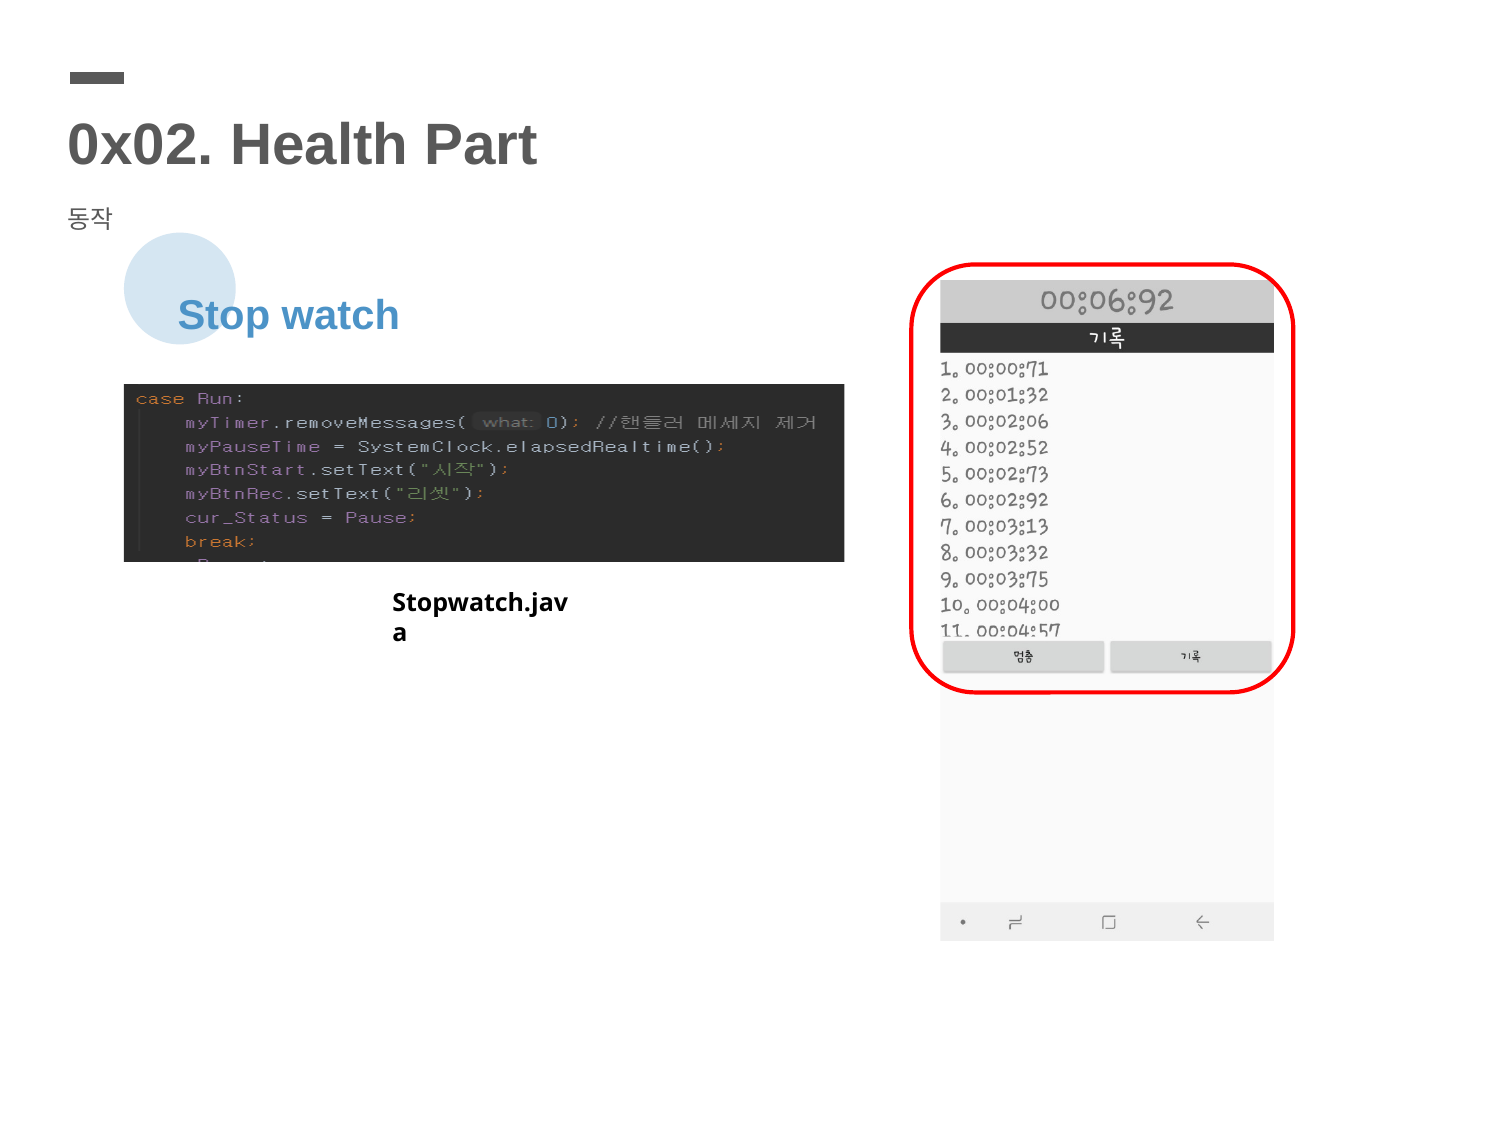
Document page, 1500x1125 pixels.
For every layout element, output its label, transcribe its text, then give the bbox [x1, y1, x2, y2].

text_box 0x02. Health Part [53, 98, 597, 184]
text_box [123, 232, 432, 347]
text_box [909, 262, 1275, 681]
text_box 동작 [53, 196, 668, 241]
text_box Stopwatch.java [377, 578, 591, 654]
picture [940, 280, 1275, 941]
picture [123, 384, 845, 562]
text_box [1277, 282, 1296, 673]
